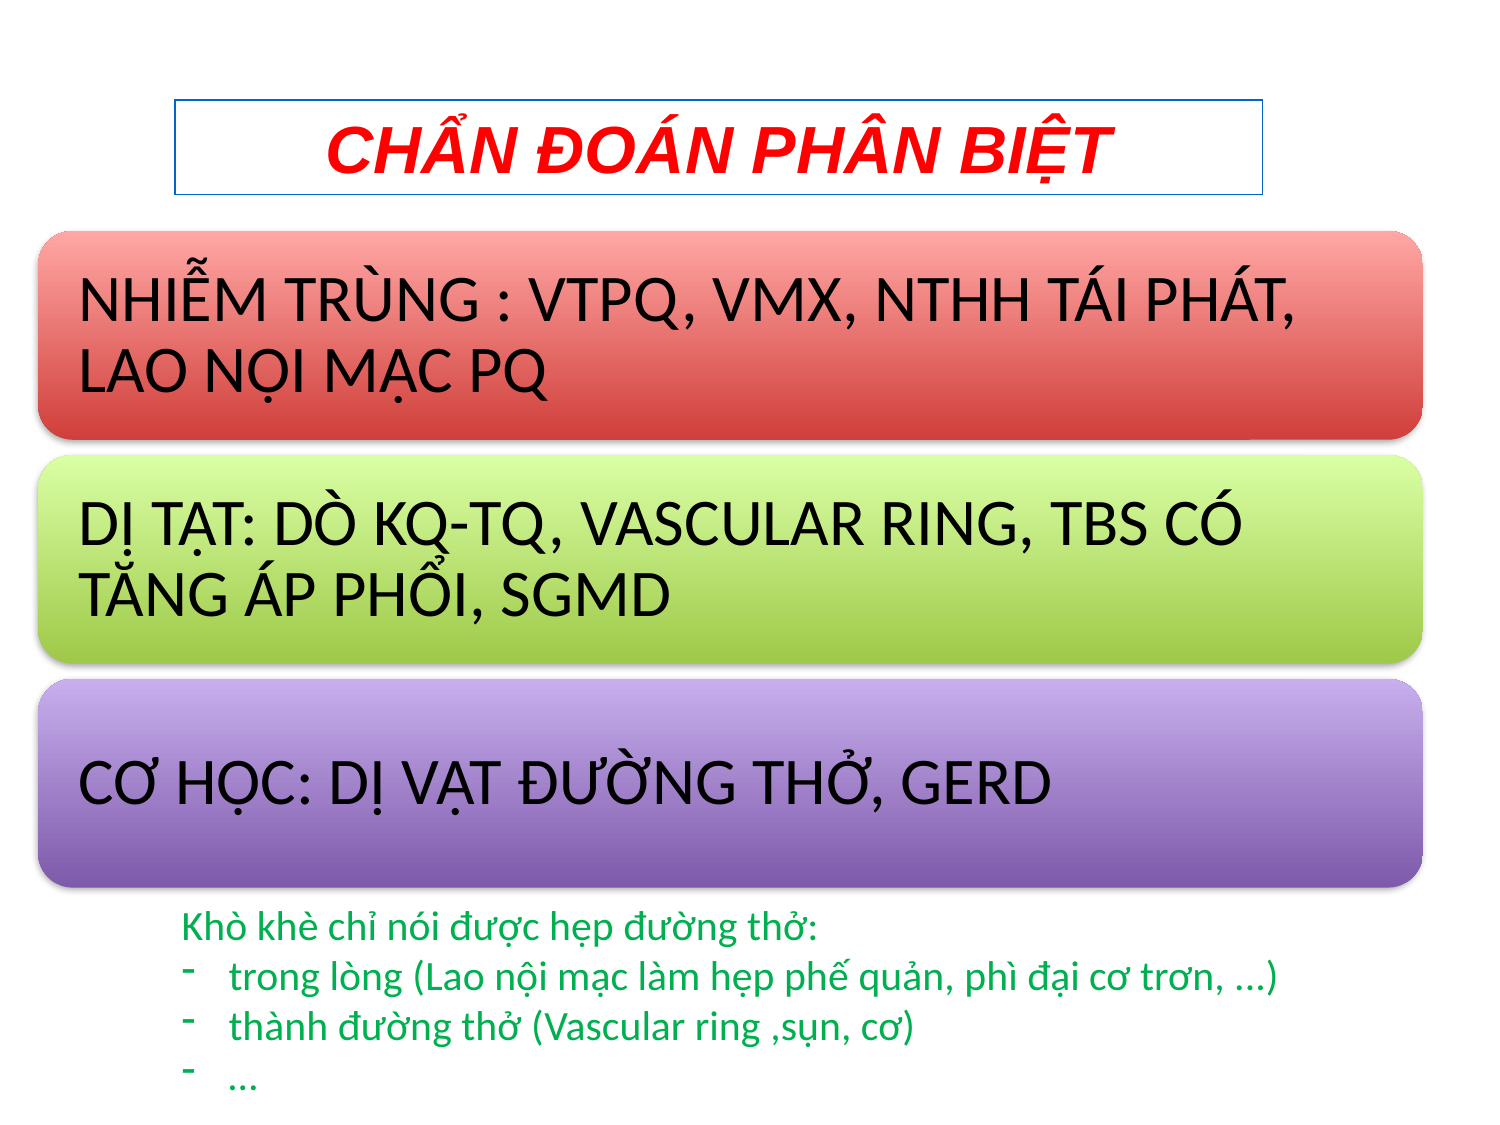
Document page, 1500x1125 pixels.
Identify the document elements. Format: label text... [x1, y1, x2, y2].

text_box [37, 227, 1424, 892]
text_box CHẨN ĐOÁN PHÂN BIỆT [174, 99, 1263, 195]
text_box Khò khè chỉ nói được hẹp đường thở: trong lòng (Lao nội mạc làm hẹp phế quản, phì đại cơ trơn, ...) thành đường thở (Vascular ring ,sụn, cơ) … [166, 900, 1295, 1107]
